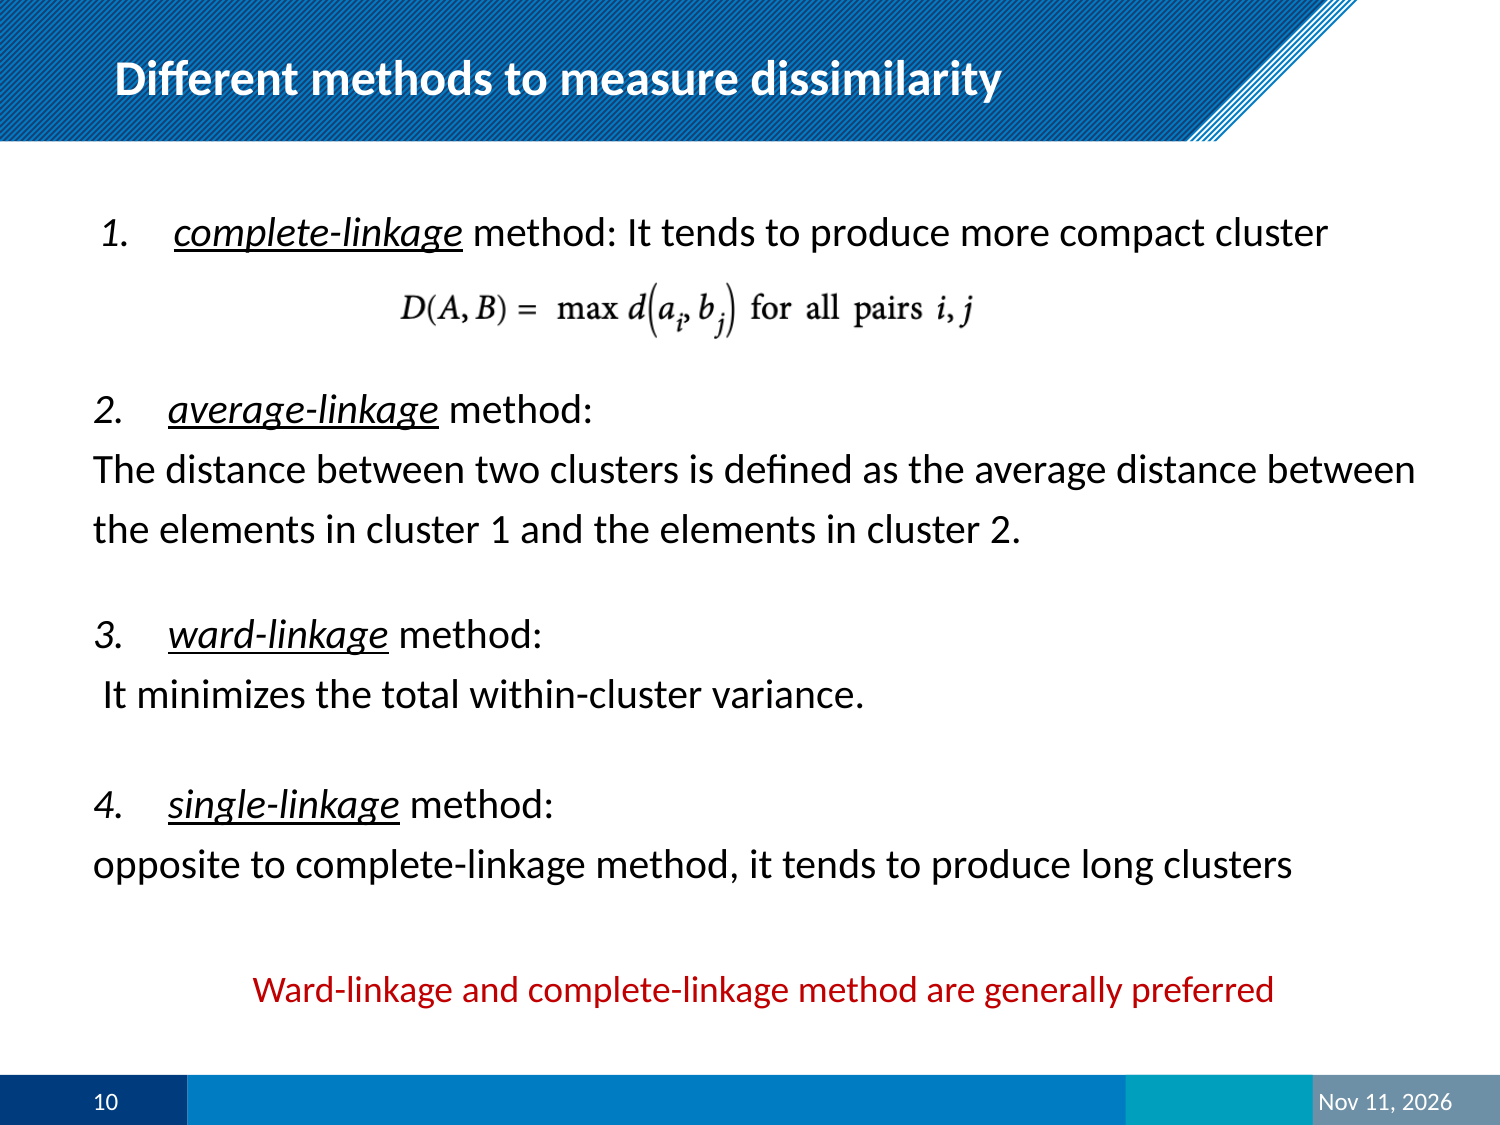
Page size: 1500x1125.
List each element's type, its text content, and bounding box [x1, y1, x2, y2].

slide_number 10 [92, 1074, 182, 1125]
text_box ward-linkage method: It minimizes the total within-cluster variance. [92, 597, 1431, 746]
text_box average-linkage method: The distance between two clusters is defined as the average distance between the elements in cluster 1 and the elements in cluster 2. [92, 371, 1431, 563]
slide_number 19-Jun-23 [1312, 1074, 1454, 1125]
text_box single-linkage method: opposite to complete-linkage method, it tends to produce long clusters [92, 767, 1431, 916]
text_box Ward-linkage and complete-linkage method are generally preferred [237, 957, 1422, 1017]
picture [0, 0, 1500, 1074]
text_box Different methods to measure dissimilarity [114, 0, 1185, 119]
text_box complete-linkage method: It tends to produce more compact cluster [83, 187, 1422, 293]
